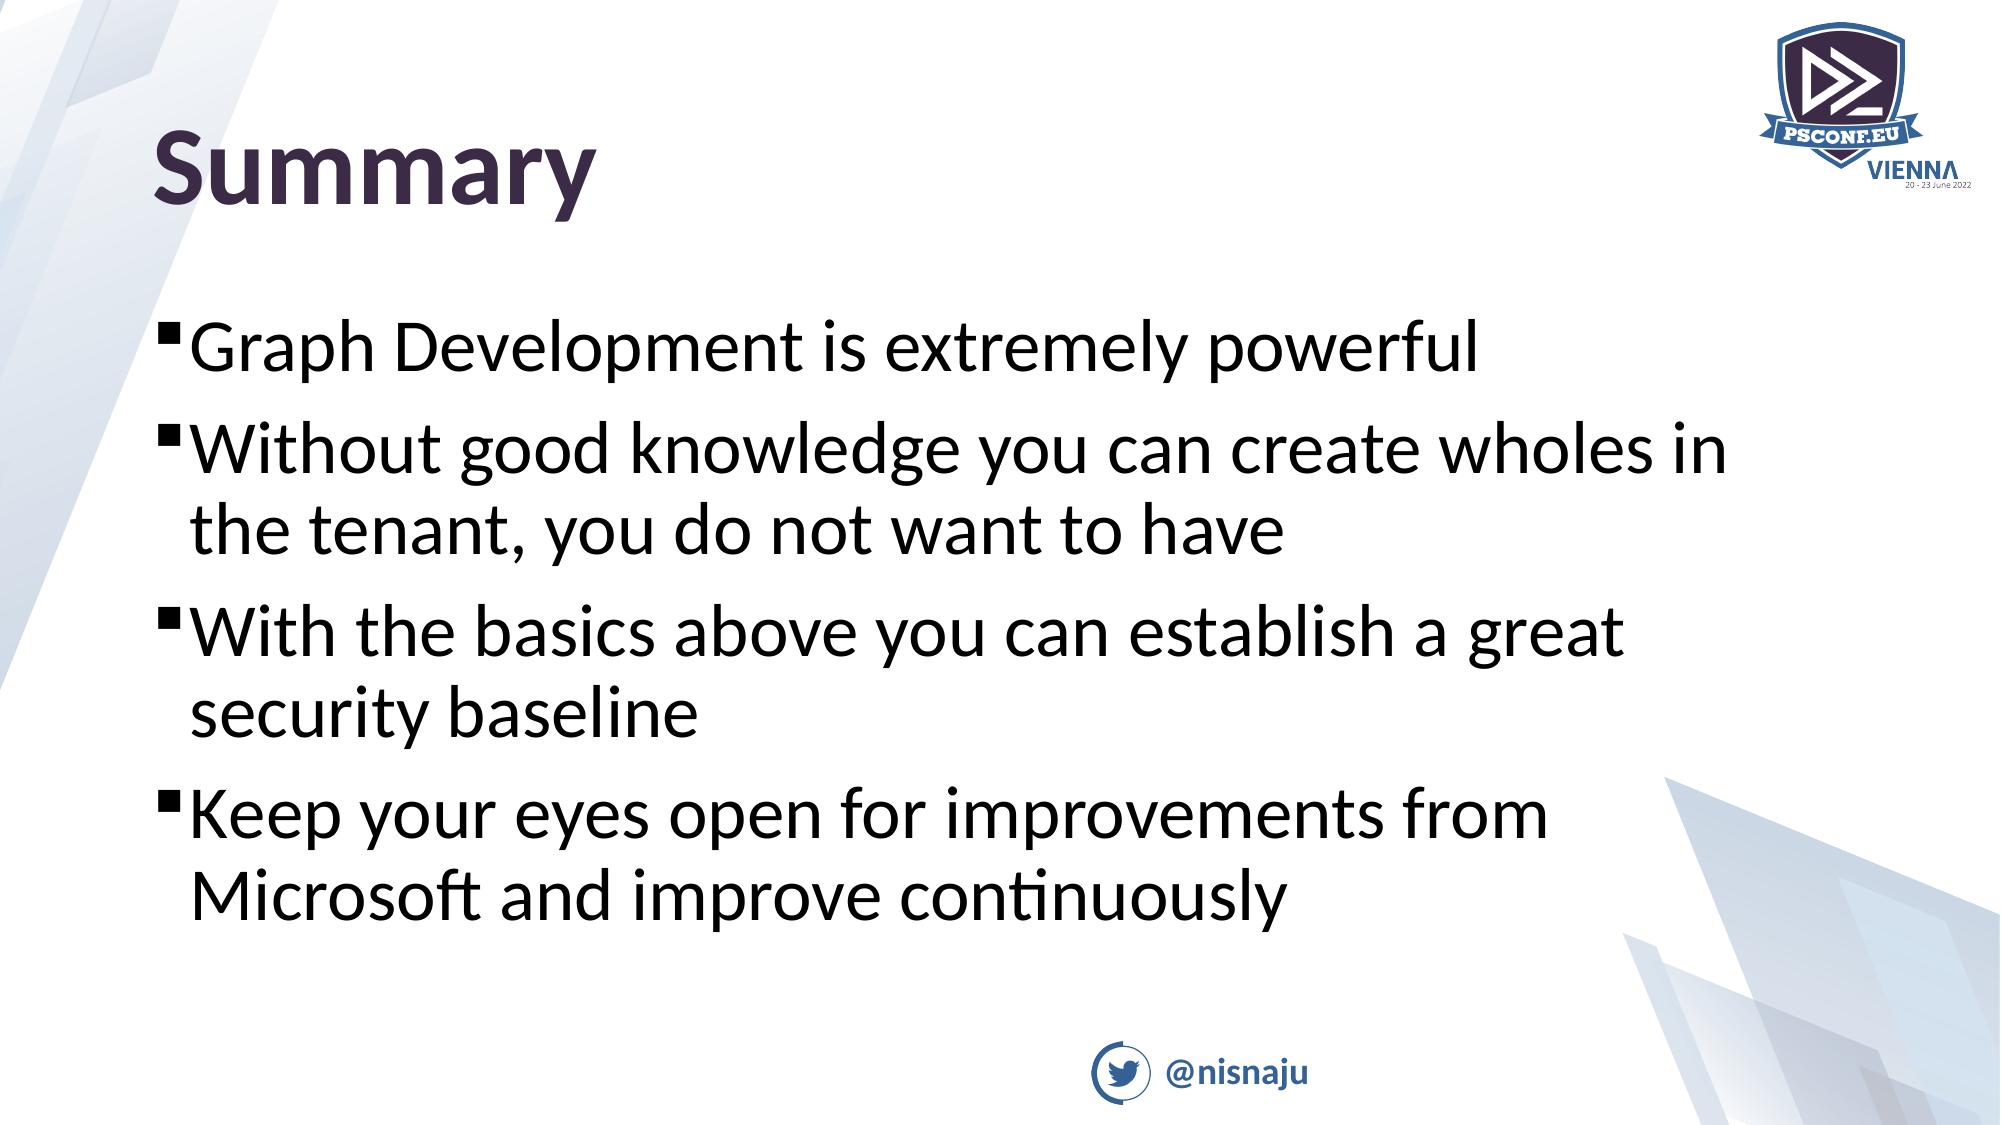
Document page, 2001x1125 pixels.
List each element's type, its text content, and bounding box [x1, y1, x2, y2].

picture [0, 0, 2000, 1125]
list Graph Development is extremely powerful Without good knowledge you can create wholes in the tenant, you do not want to have With the basics above you can establish a great security baseline Keep your eyes open for improvements from Microsoft and improve continuously [137, 299, 1863, 1014]
title Summary [137, 59, 1735, 278]
